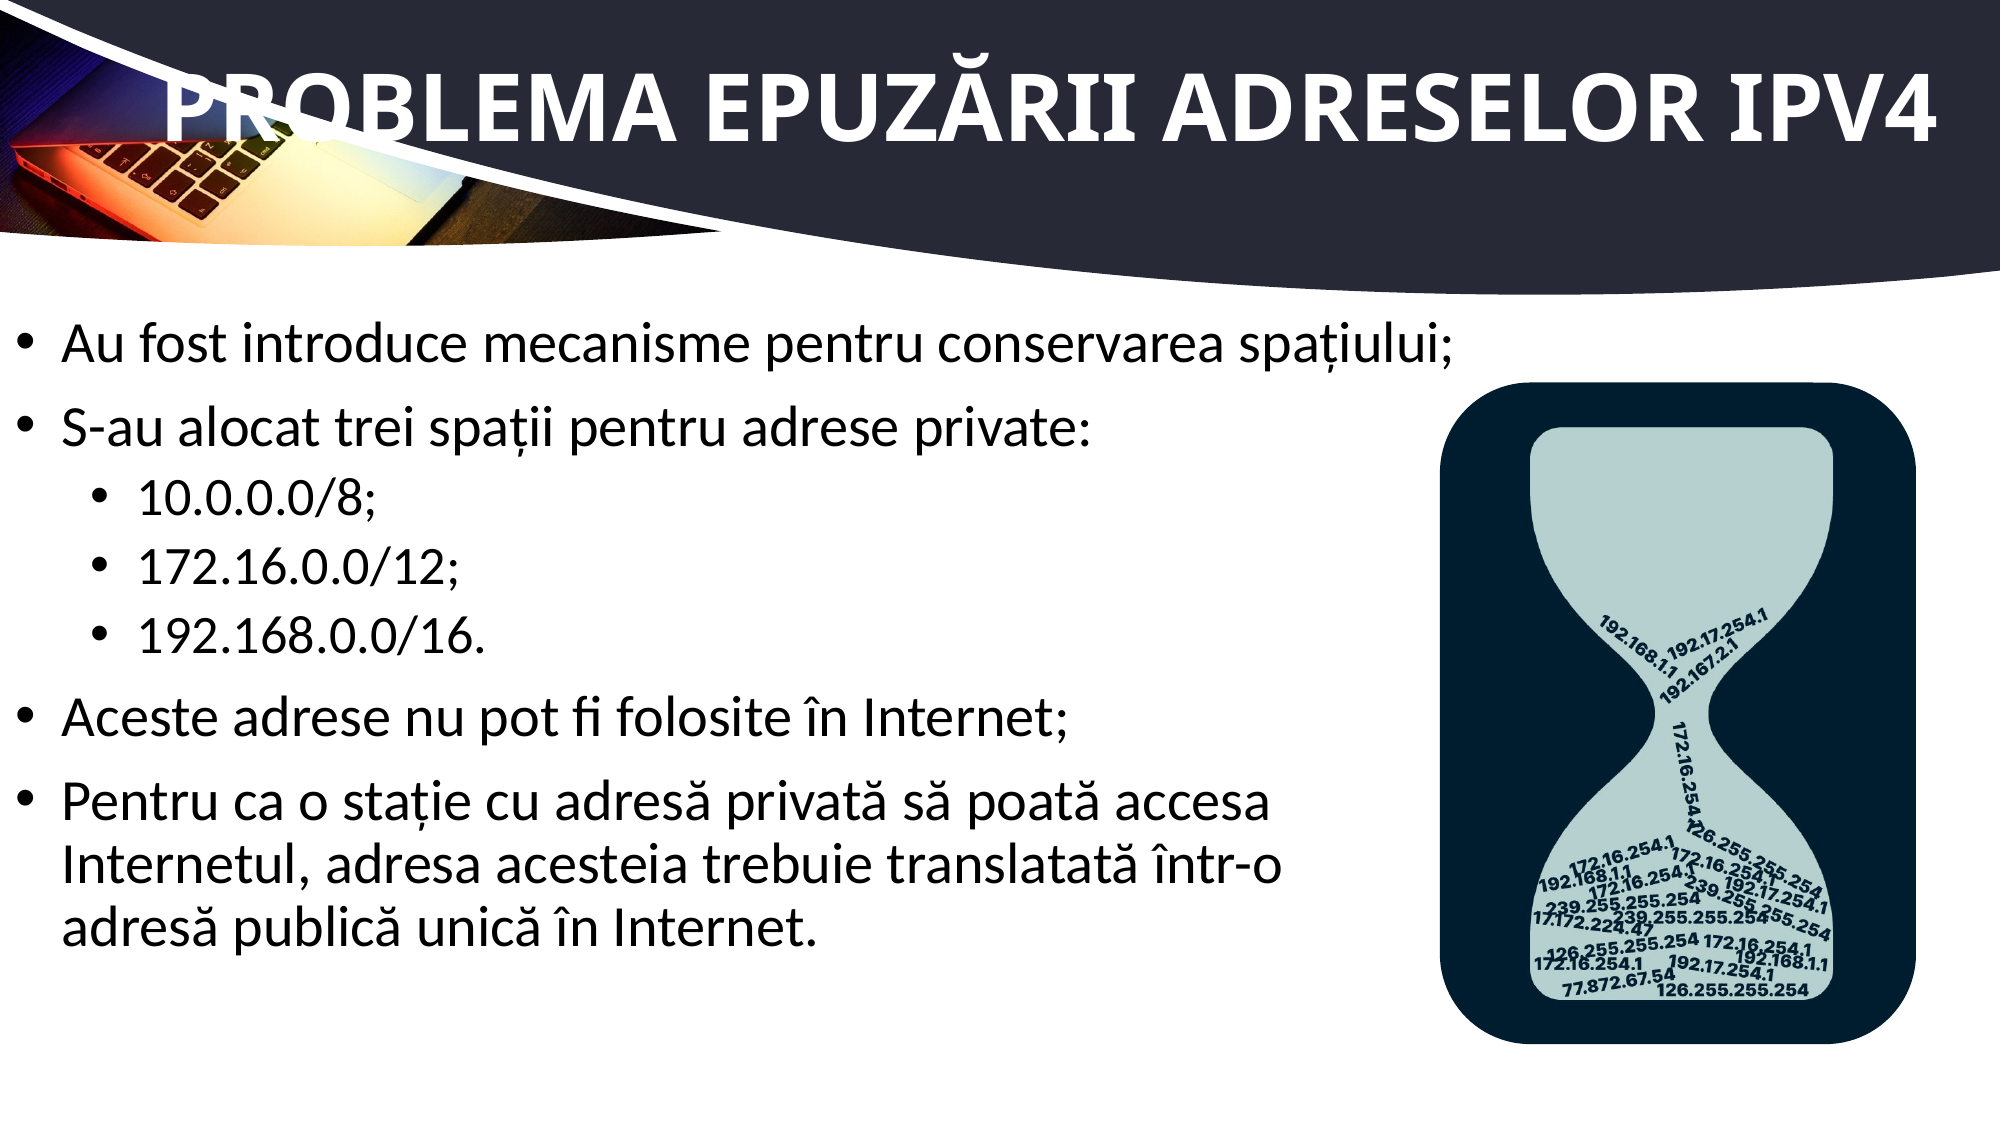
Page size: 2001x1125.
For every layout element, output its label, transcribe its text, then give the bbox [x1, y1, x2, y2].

title Problema epuzării adreselor IPv4 [137, 2, 2000, 220]
picture [0, 9, 722, 247]
text_box Au fost introduce mecanisme pentru conservarea spațiului; S-au alocat trei spații pentru adrese private: 10.0.0.0/8; 172.16.0.0/12; 192.168.0.0/16. Aceste adrese nu pot fi folosite în Internet; Pentru ca o stație cu adresă privată să poată accesa Internetul, adresa acesteia trebuie translatată într-o adresă publică unică în Internet. [0, 304, 2000, 1123]
picture [1439, 382, 1917, 1045]
